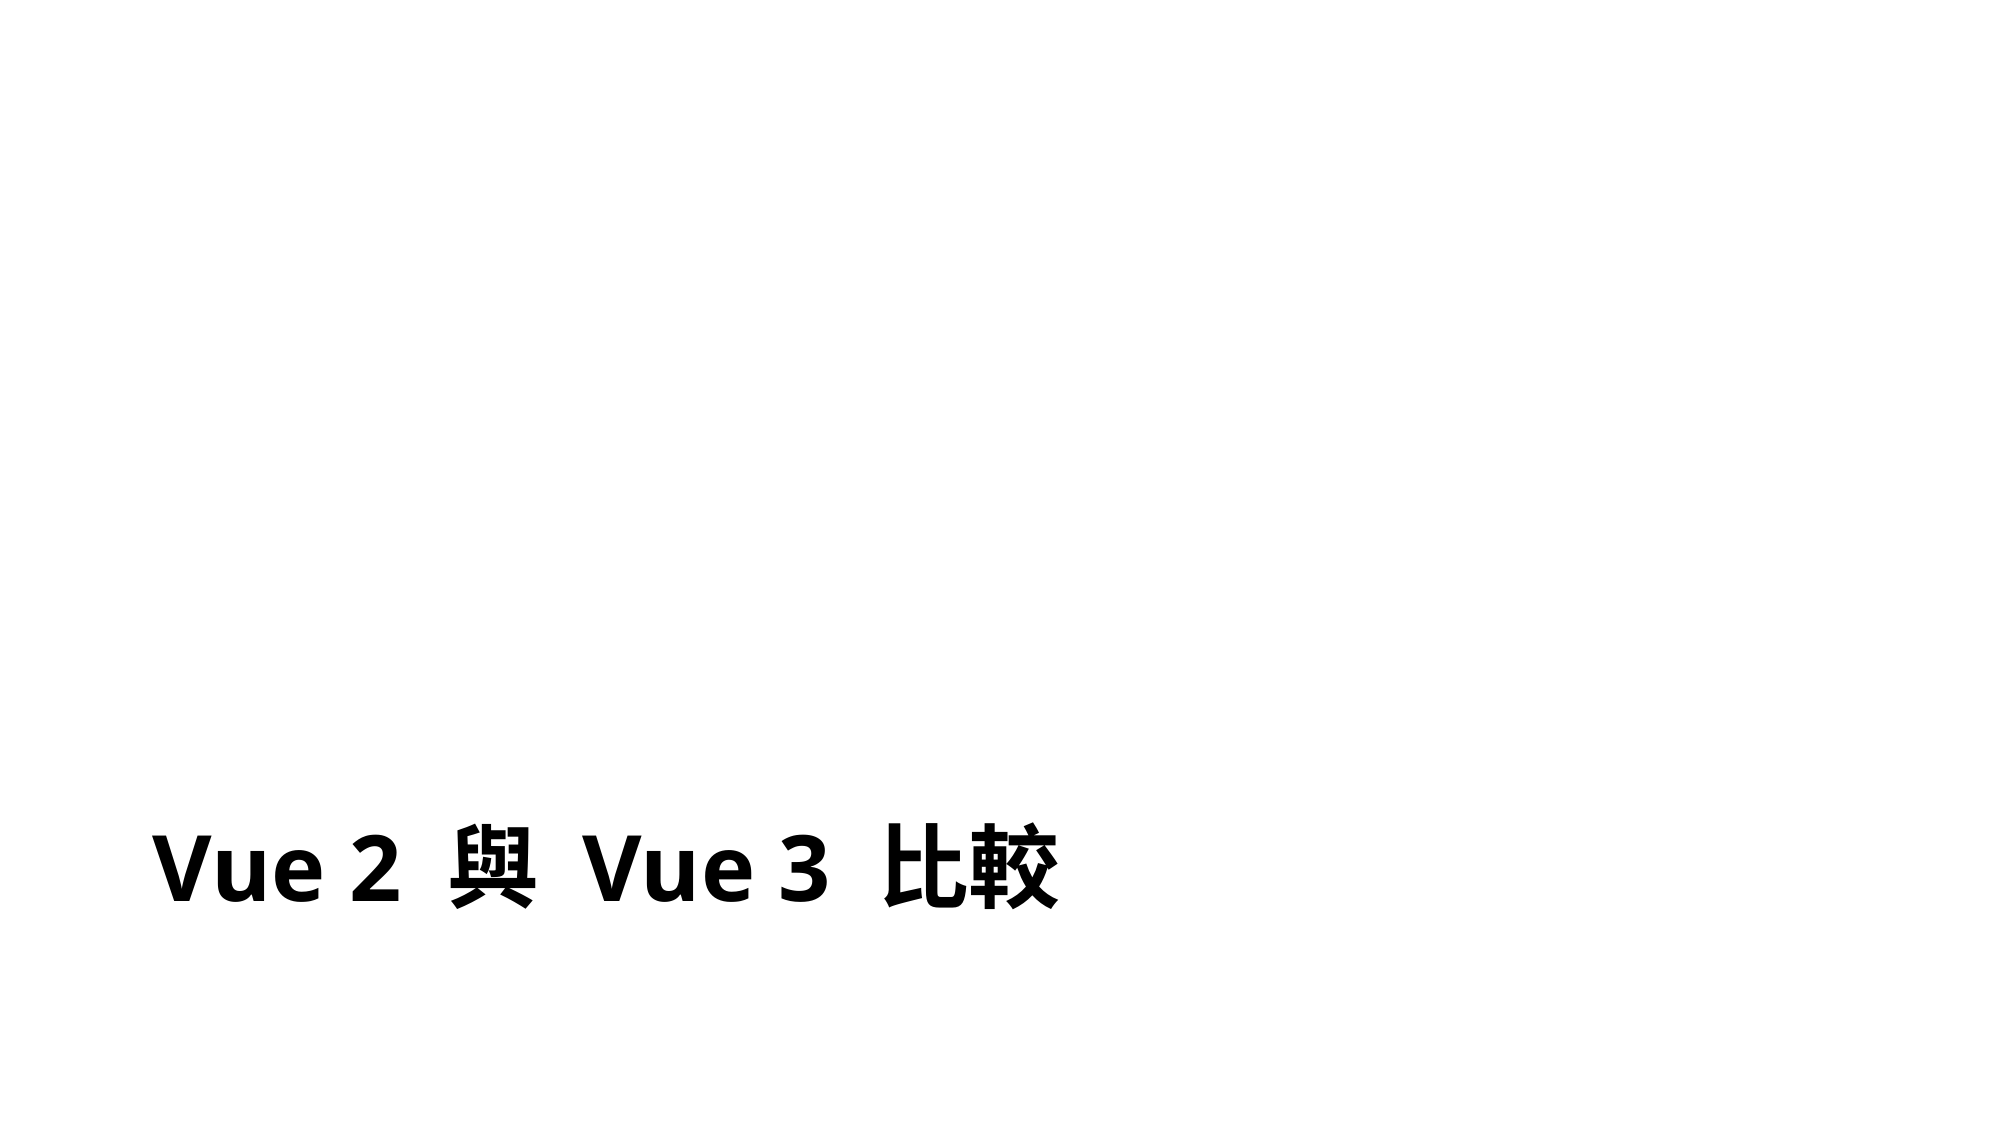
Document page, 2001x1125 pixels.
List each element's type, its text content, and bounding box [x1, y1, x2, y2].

title Vue 2 與 Vue 3 比較 [137, 763, 1863, 981]
